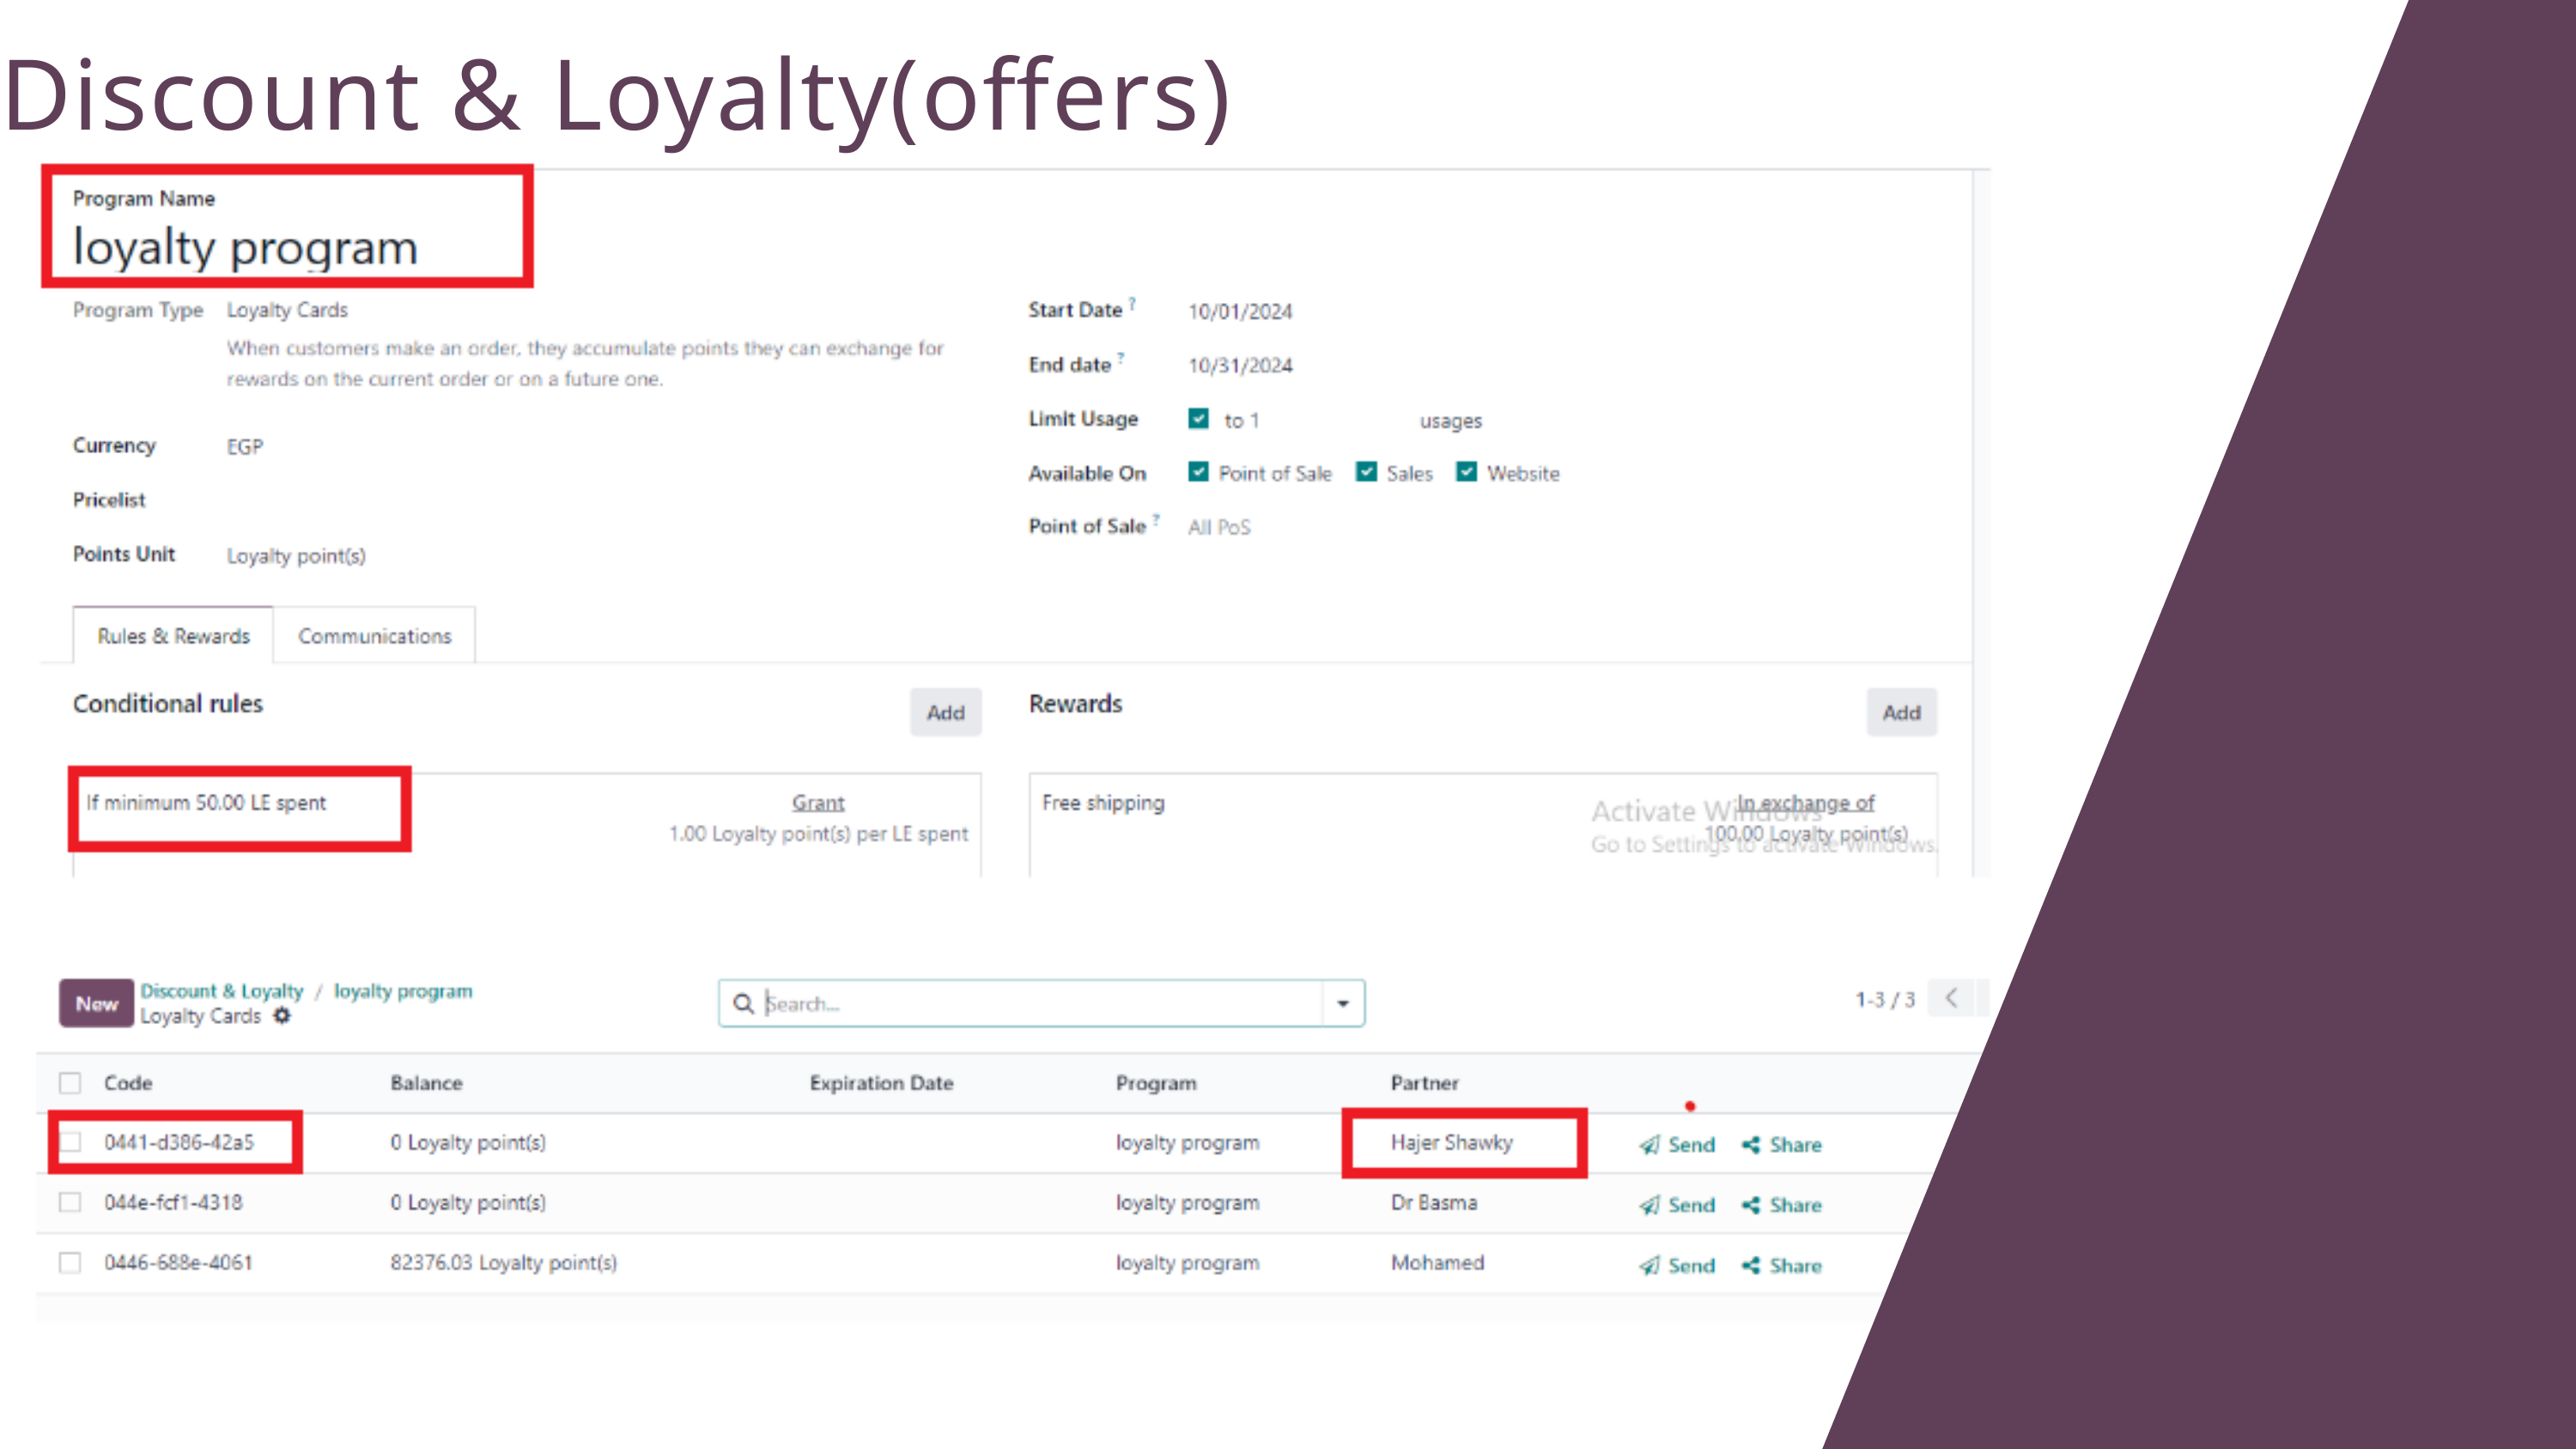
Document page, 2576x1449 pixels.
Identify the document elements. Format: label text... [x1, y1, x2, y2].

text_box [35, 162, 1708, 1346]
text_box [1713, 0, 2576, 1449]
text_box Discount & Loyalty(offers) [0, 21, 1708, 149]
